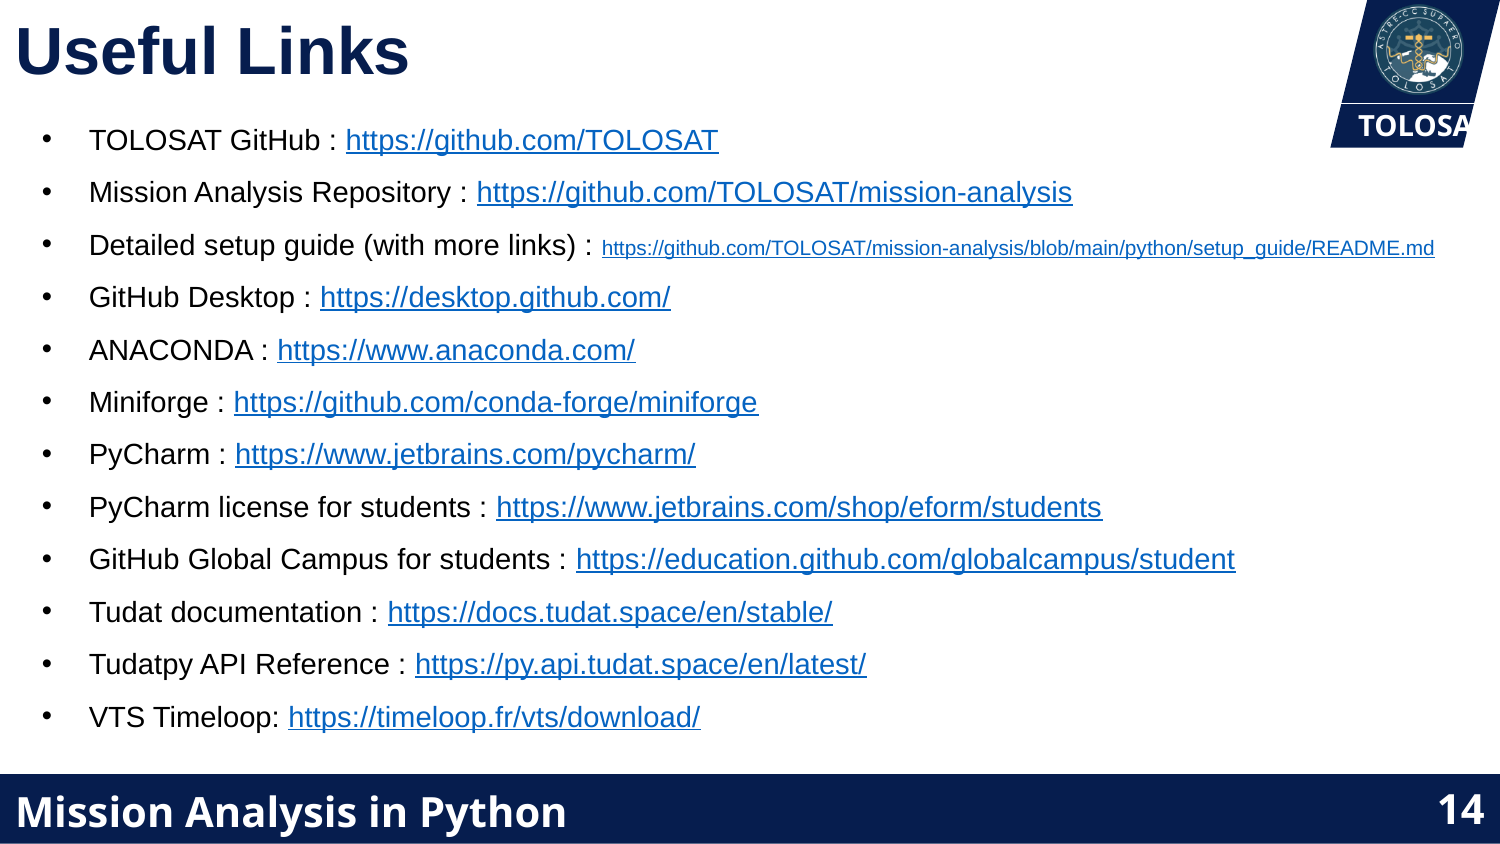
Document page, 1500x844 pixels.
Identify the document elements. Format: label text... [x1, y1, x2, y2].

text_box TOLOSAT GitHub : https://github.com/TOLOSAT Mission Analysis Repository : https://github.com/TOLOSAT/mission-analysis Detailed setup guide (with more links) : https://github.com/TOLOSAT/mission-analysis/blob/main/python/setup_guide/README.md GitHub Desktop : https://desktop.github.com/ ANACONDA : https://www.anaconda.com/ Miniforge : https://github.com/conda-forge/miniforge PyCharm : https://www.jetbrains.com/pycharm/ PyCharm license for students : https://www.jetbrains.com/shop/eform/students GitHub Global Campus for students : https://education.github.com/globalcampus/student Tudat documentation : https://docs.tudat.space/en/stable/ Tudatpy API Reference : https://py.api.tudat.space/en/latest/ VTS Timeloop: https://timeloop.fr/vts/download/ [26, 88, 1474, 748]
text_box [0, 774, 1500, 844]
text_box 14 [1409, 778, 1500, 844]
text_box Mission Analysis in Python [0, 778, 840, 844]
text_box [1330, 0, 1500, 151]
text_box Useful Links [0, 0, 1224, 95]
